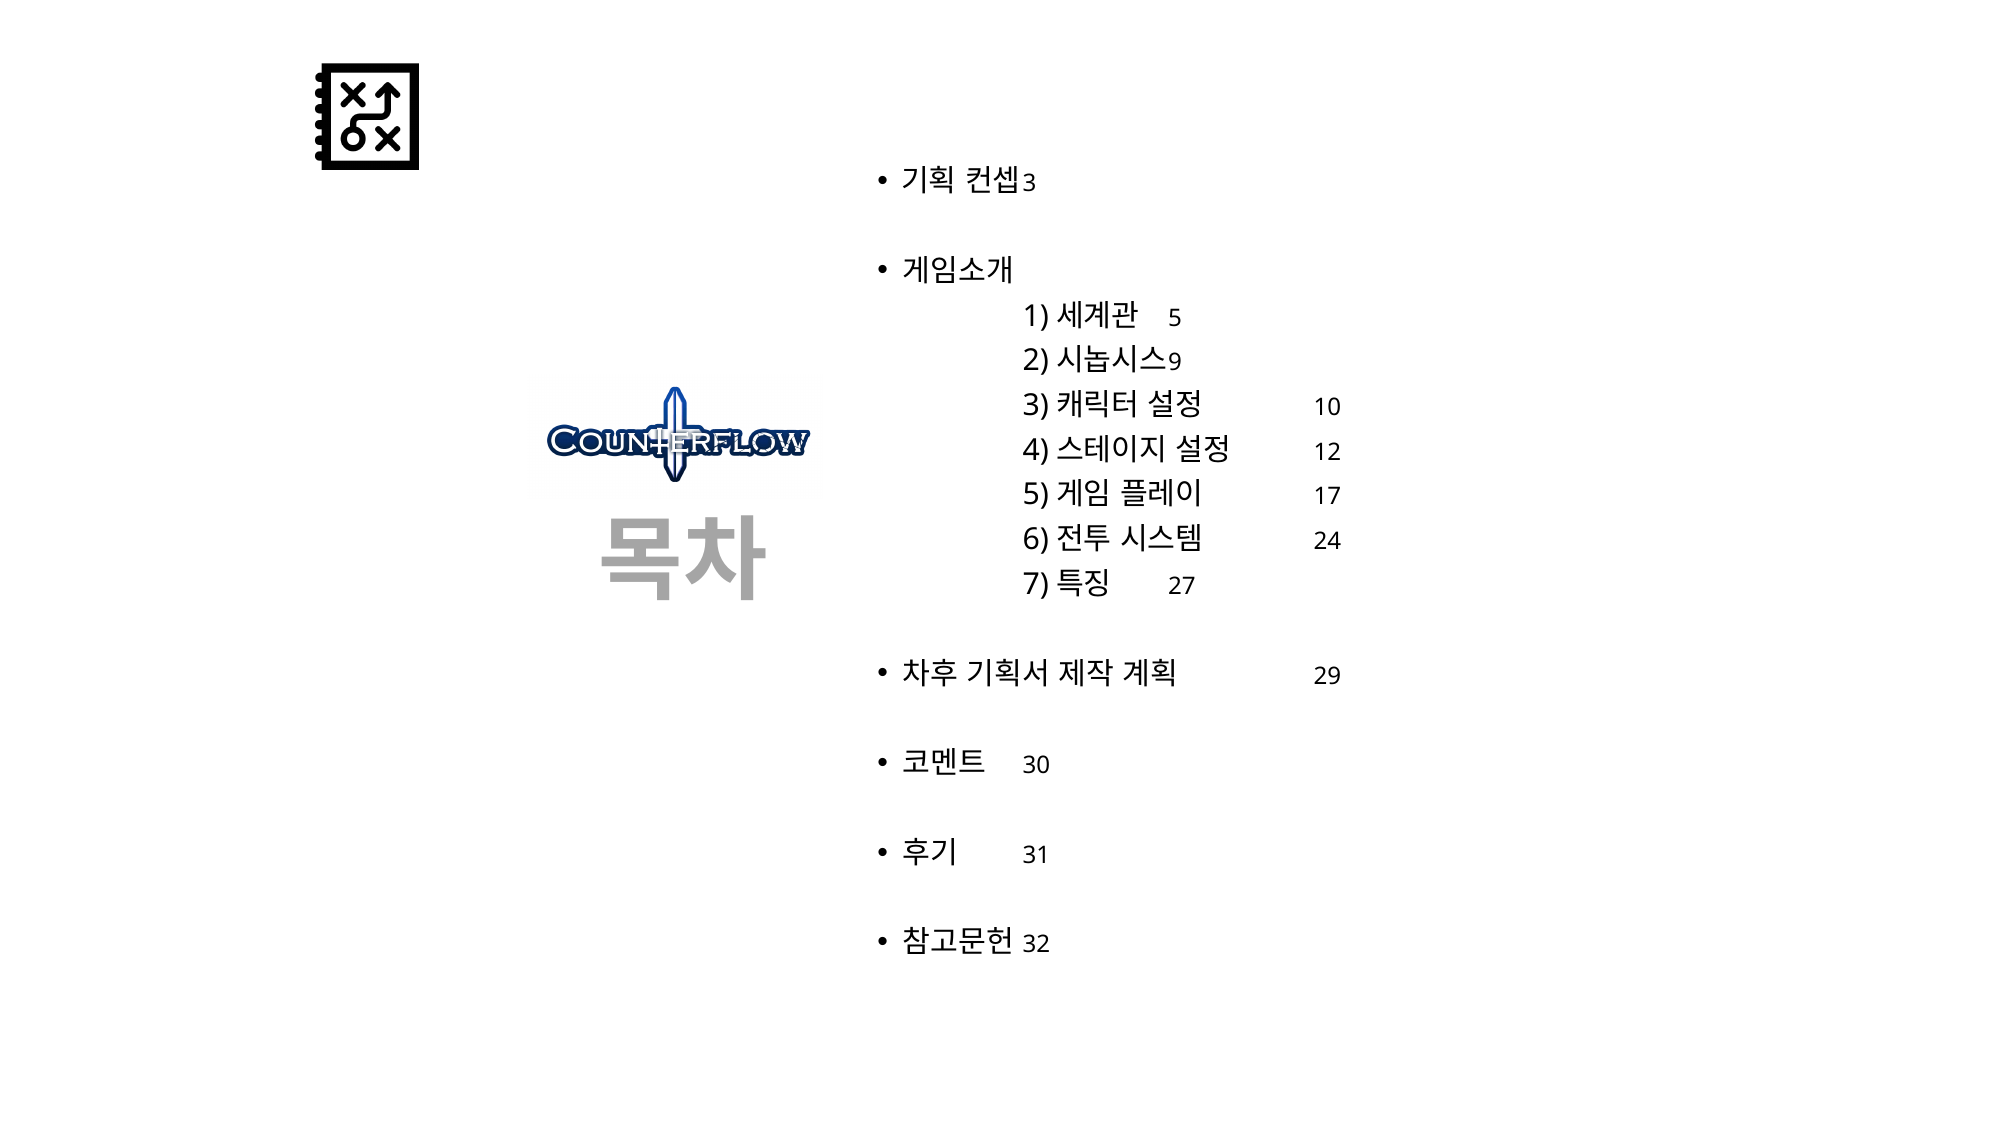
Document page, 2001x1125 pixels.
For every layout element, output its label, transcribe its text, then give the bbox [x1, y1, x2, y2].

picture [290, 41, 441, 192]
title 목차 [353, 158, 784, 967]
text_box 기획 컨셉 3 게임소개 1)세계관 5 2)시놉시스 9 3)캐릭터 설정 10 4)스테이지 설정 12 5)게임 플레이 17 6)전투 시스템 24 7)특징 27 차후 기획서 제작 계획 29 코멘트 30 후기 31 참고문헌 32 [862, 158, 1647, 967]
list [527, 374, 823, 499]
